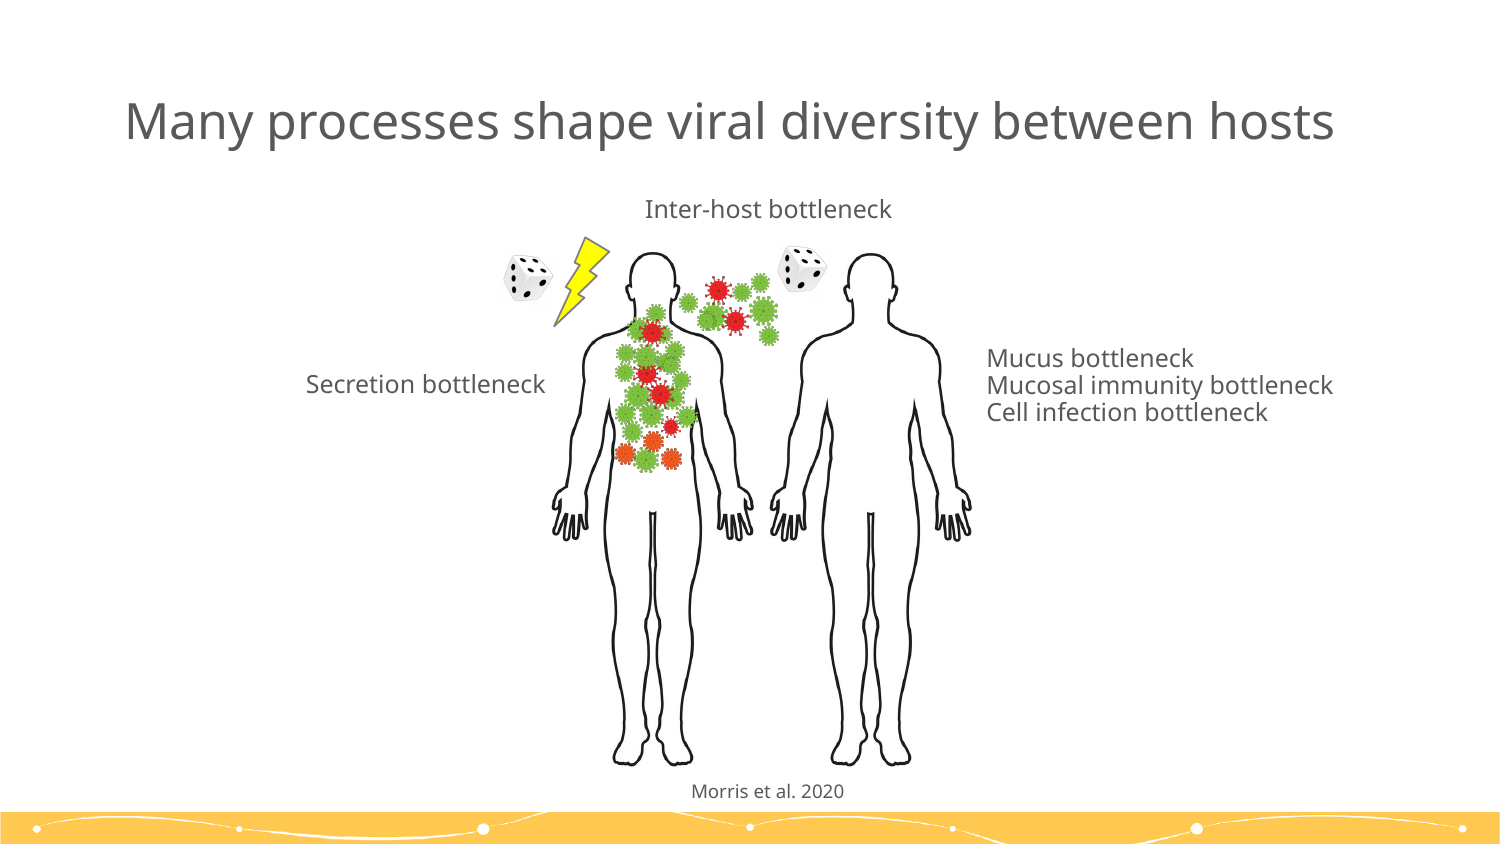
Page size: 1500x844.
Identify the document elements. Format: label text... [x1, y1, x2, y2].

picture [0, 812, 1500, 844]
picture [495, 248, 555, 311]
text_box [543, 238, 979, 779]
text_box Inter-host bottleneck [535, 178, 1003, 243]
text_box Morris et al. 2020 [679, 786, 859, 808]
text_box Secretion bottleneck [270, 347, 538, 425]
text_box Mucus bottleneck Mucosal immunity bottleneck Cell infection bottleneck [982, 305, 1482, 469]
picture [774, 244, 829, 297]
title Many processes shape viral diversity between hosts [112, 48, 1440, 156]
